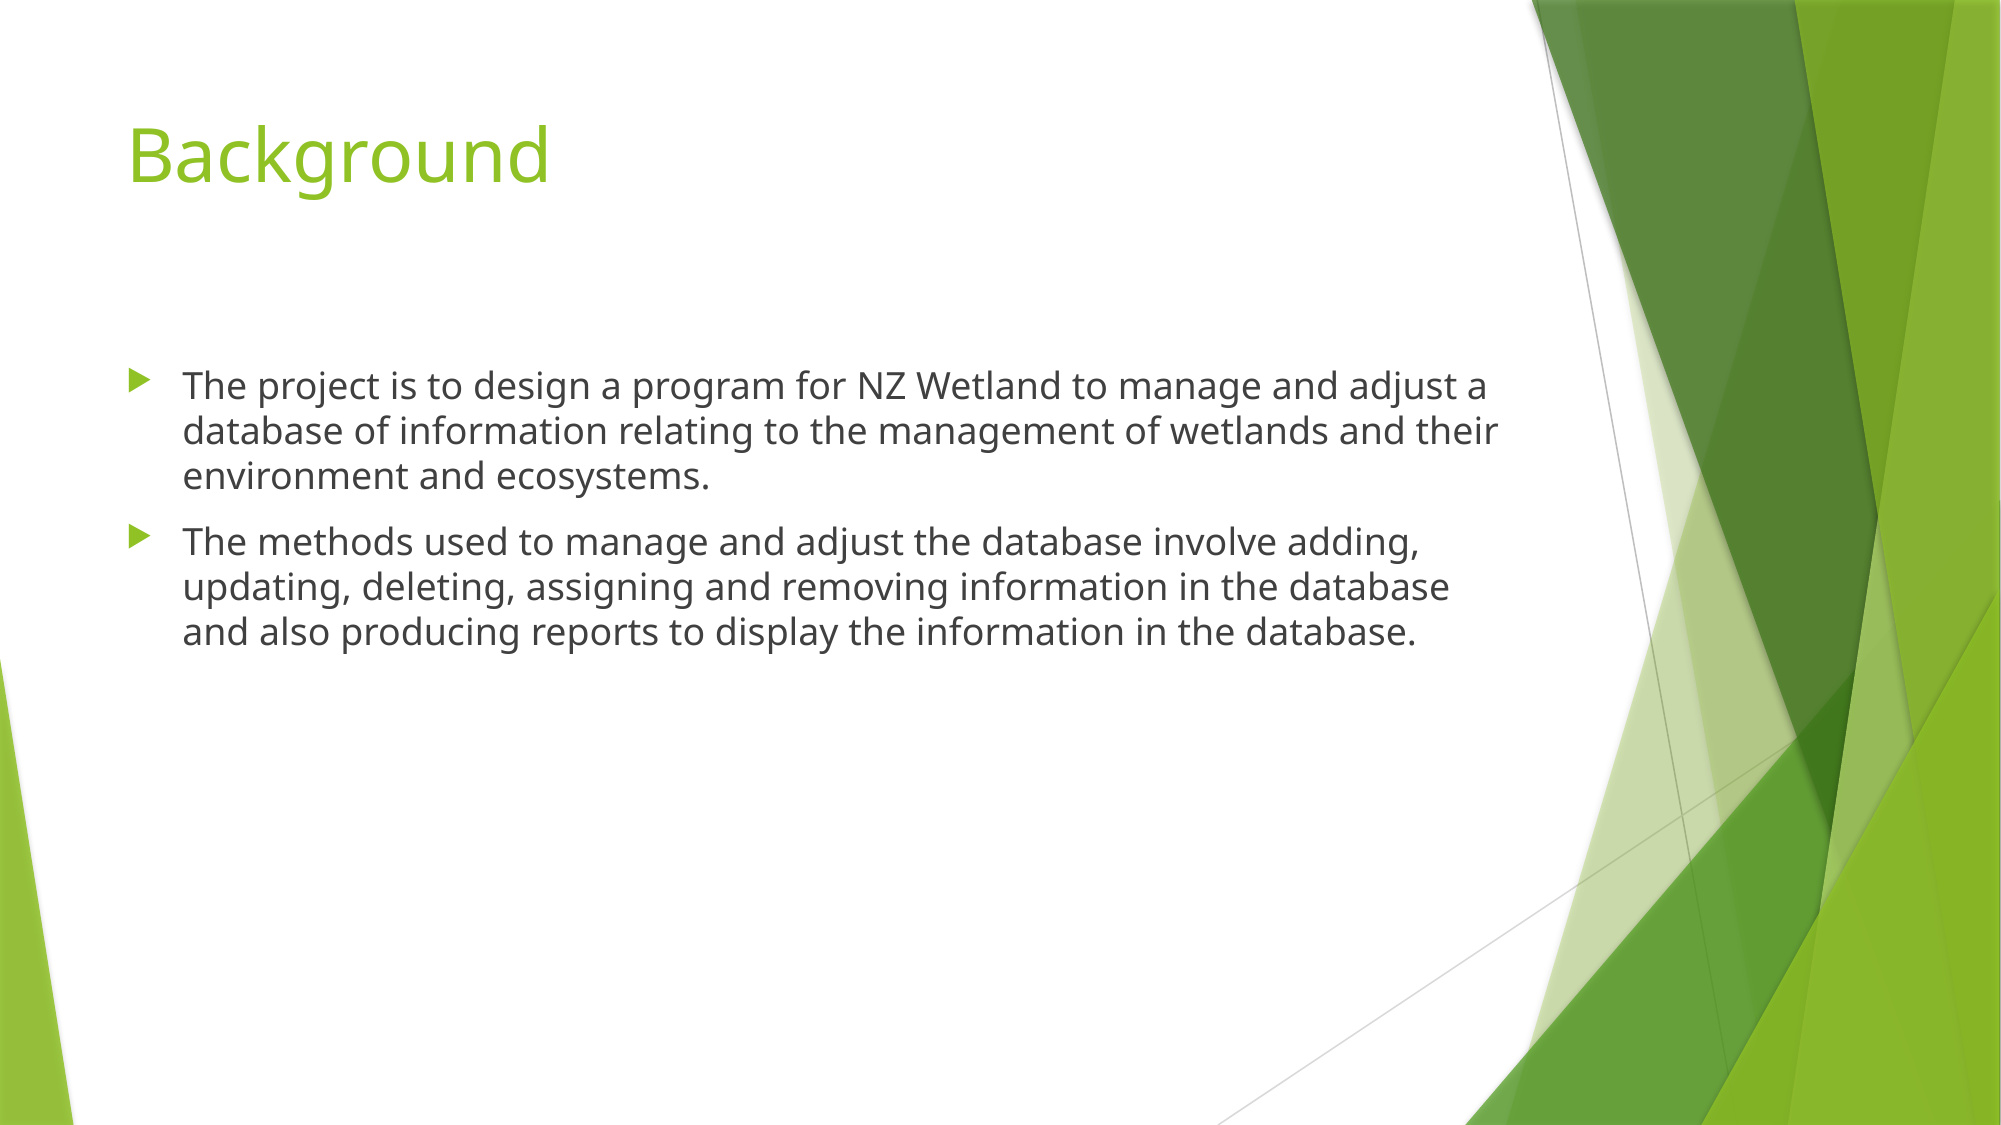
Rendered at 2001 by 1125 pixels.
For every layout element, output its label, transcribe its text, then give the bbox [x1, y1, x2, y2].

title Background [111, 99, 1522, 317]
list The project is to design a program for NZ Wetland to manage and adjust a database of information relating to the management of wetlands and their environment and ecosystems. The methods used to manage and adjust the database involve adding, updating, deleting, assigning and removing information in the database and also producing reports to display the information in the database. [111, 354, 1522, 992]
